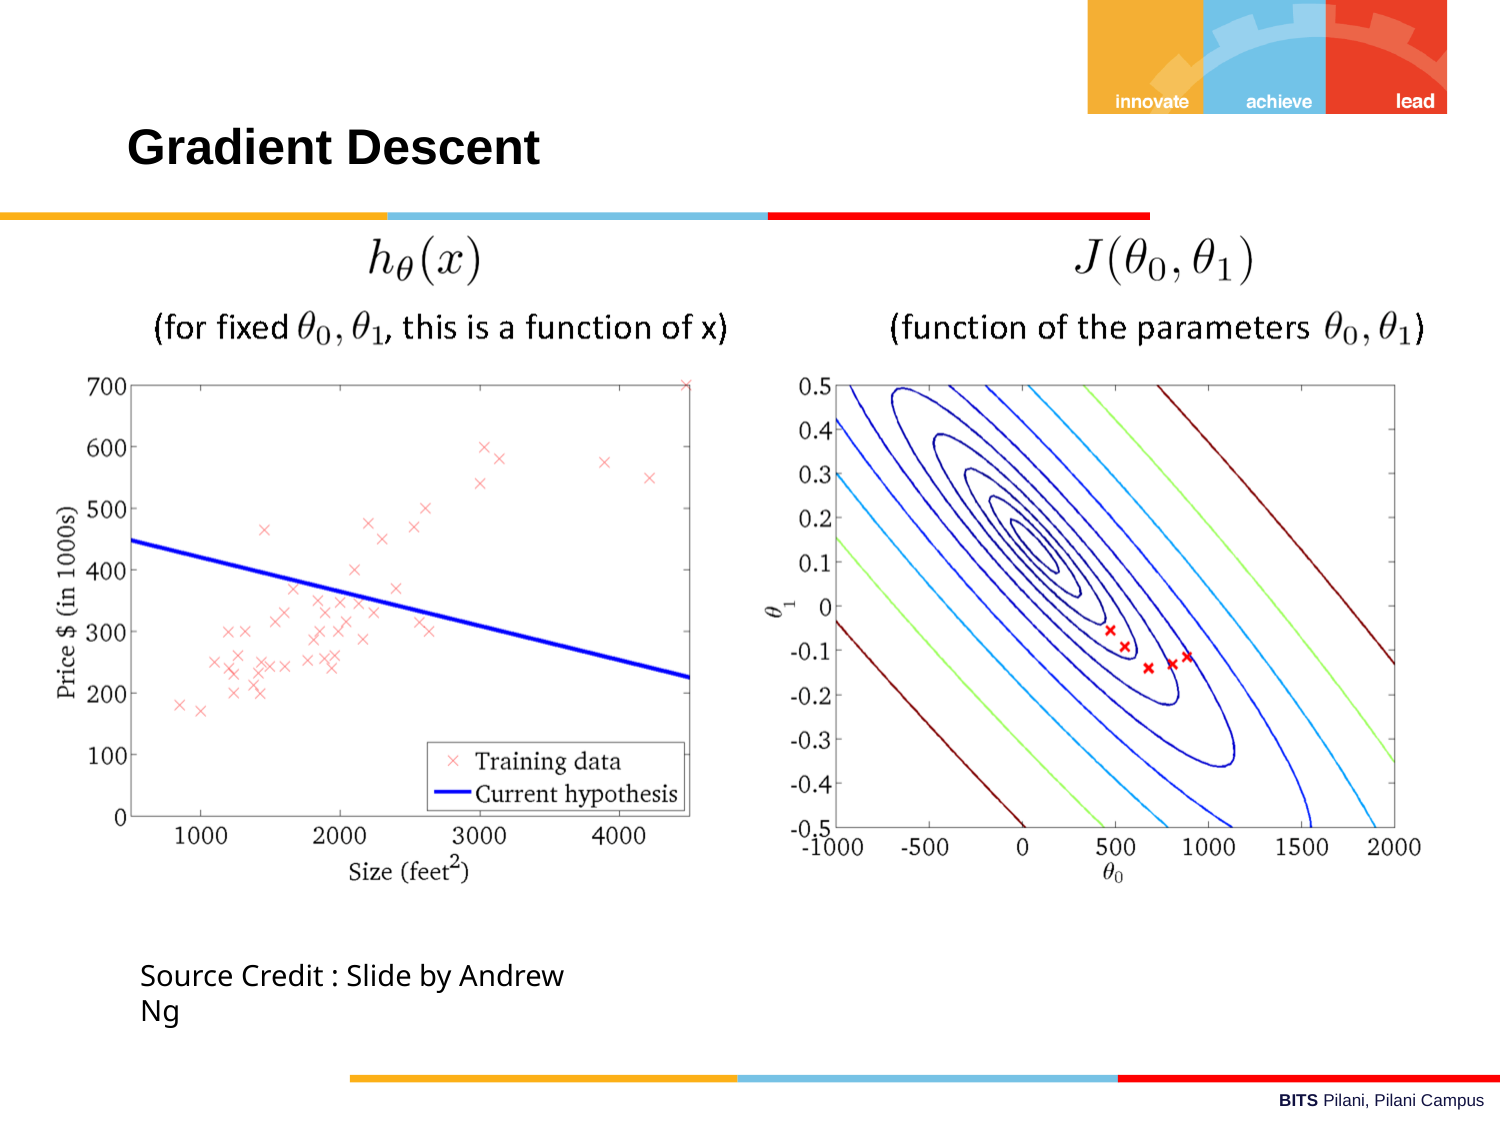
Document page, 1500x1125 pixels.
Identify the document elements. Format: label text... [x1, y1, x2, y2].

text_box Source Credit : Slide by Andrew Ng [125, 949, 622, 1035]
text_box Gradient Descent [125, 112, 1138, 175]
picture [0, 230, 1500, 895]
picture [1087, 0, 1448, 114]
